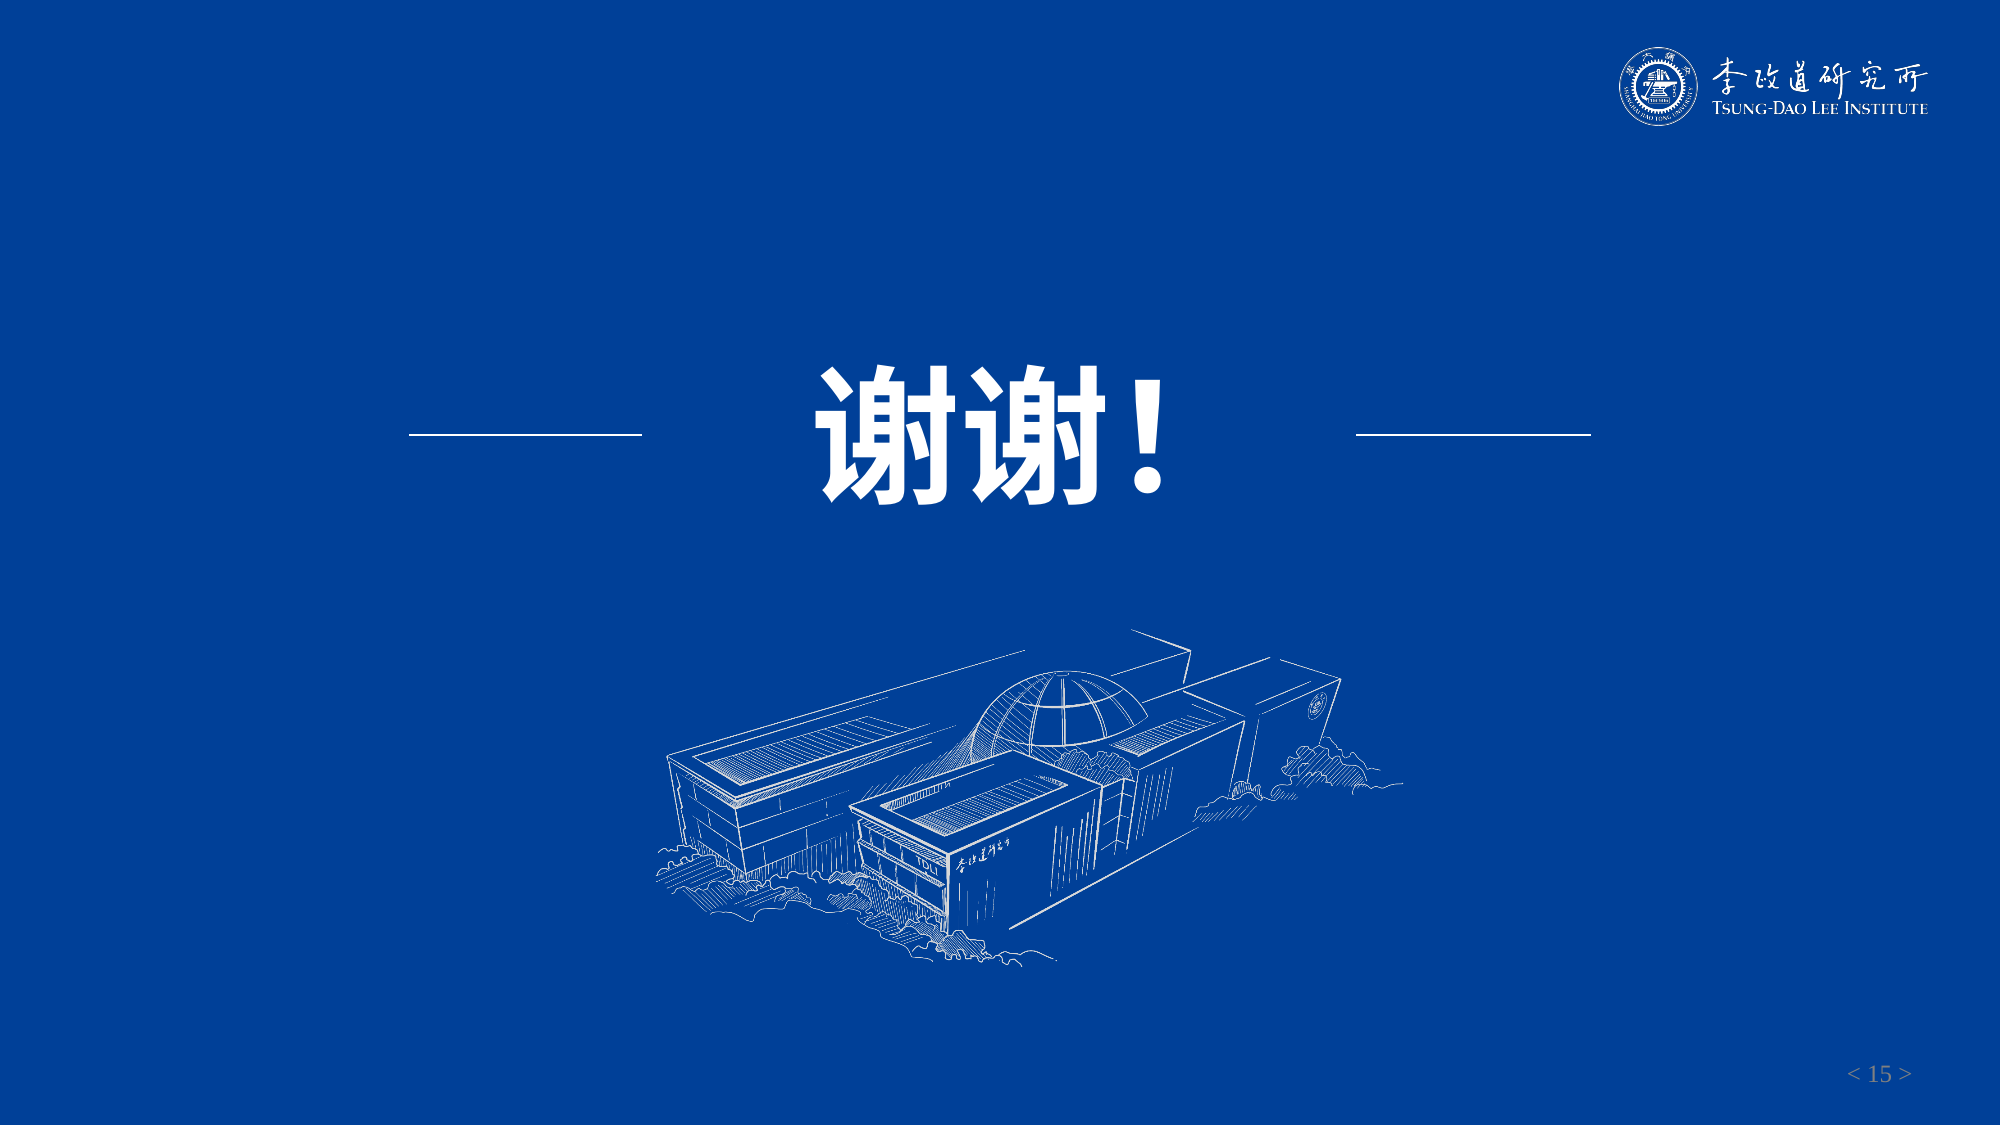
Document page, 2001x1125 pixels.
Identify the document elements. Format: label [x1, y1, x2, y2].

picture [1619, 47, 1928, 126]
